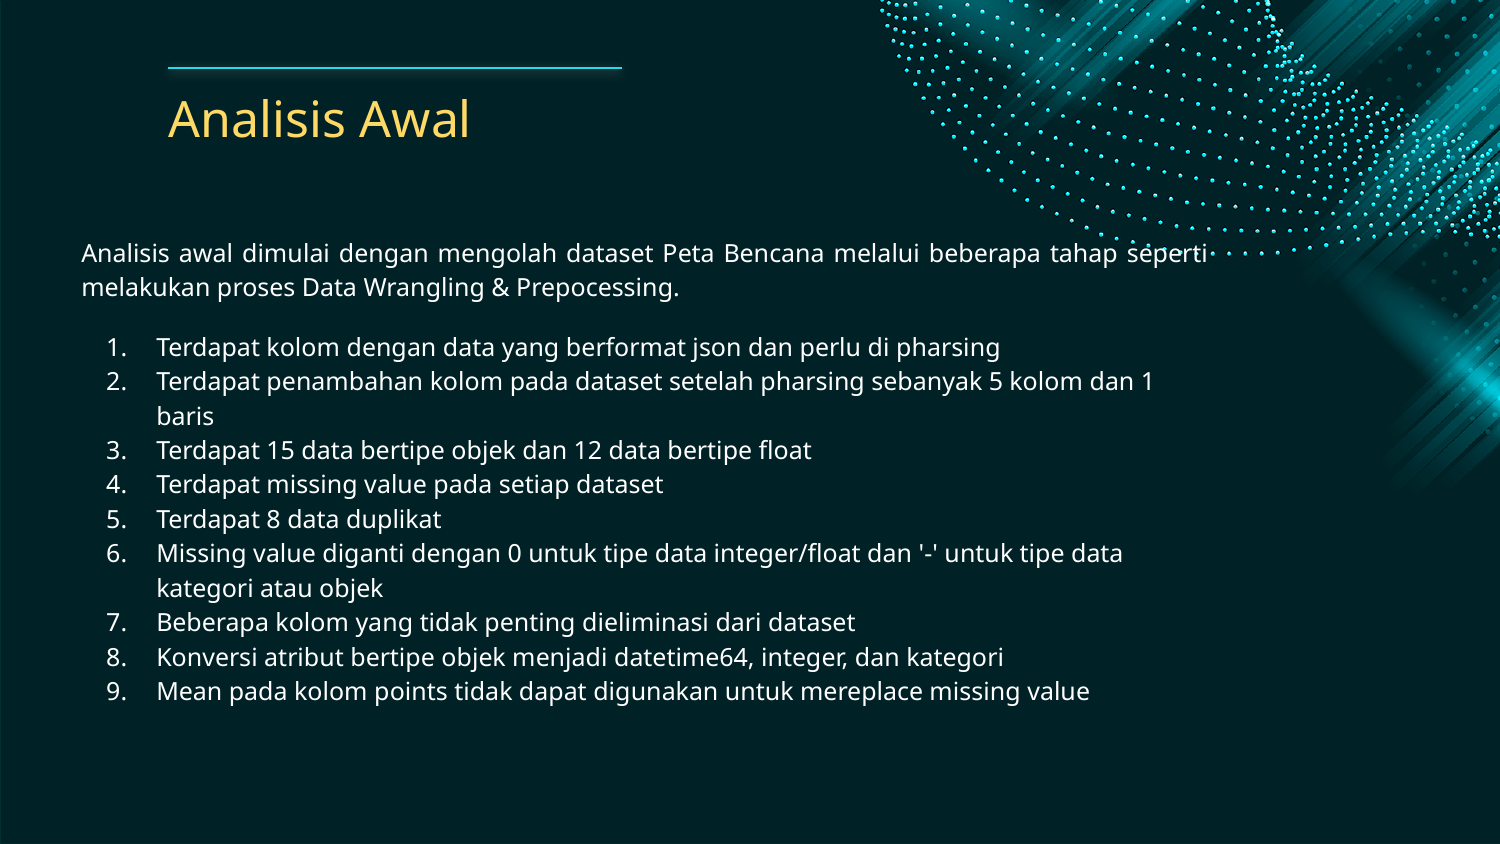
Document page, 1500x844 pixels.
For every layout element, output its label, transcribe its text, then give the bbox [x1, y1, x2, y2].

title Analisis Awal [153, 72, 969, 218]
picture [0, 0, 1500, 844]
list Analisis awal dimulai dengan mengolah dataset Peta Bencana melalui beberapa tahap seperti melakukan proses Data Wrangling & Prepocessing. Terdapat kolom dengan data yang berformat json dan perlu di pharsing Terdapat penambahan kolom pada dataset setelah pharsing sebanyak 5 kolom dan 1 baris Terdapat 15 data bertipe objek dan 12 data bertipe float Terdapat missing value pada setiap dataset Terdapat 8 data duplikat Missing value diganti dengan 0 untuk tipe data integer/float dan '-' untuk tipe data kategori atau objek Beberapa kolom yang tidak penting dieliminasi dari dataset Konversi atribut bertipe objek menjadi datetime64, integer, dan kategori Mean pada kolom points tidak dapat digunakan untuk mereplace missing value [66, 218, 1226, 753]
